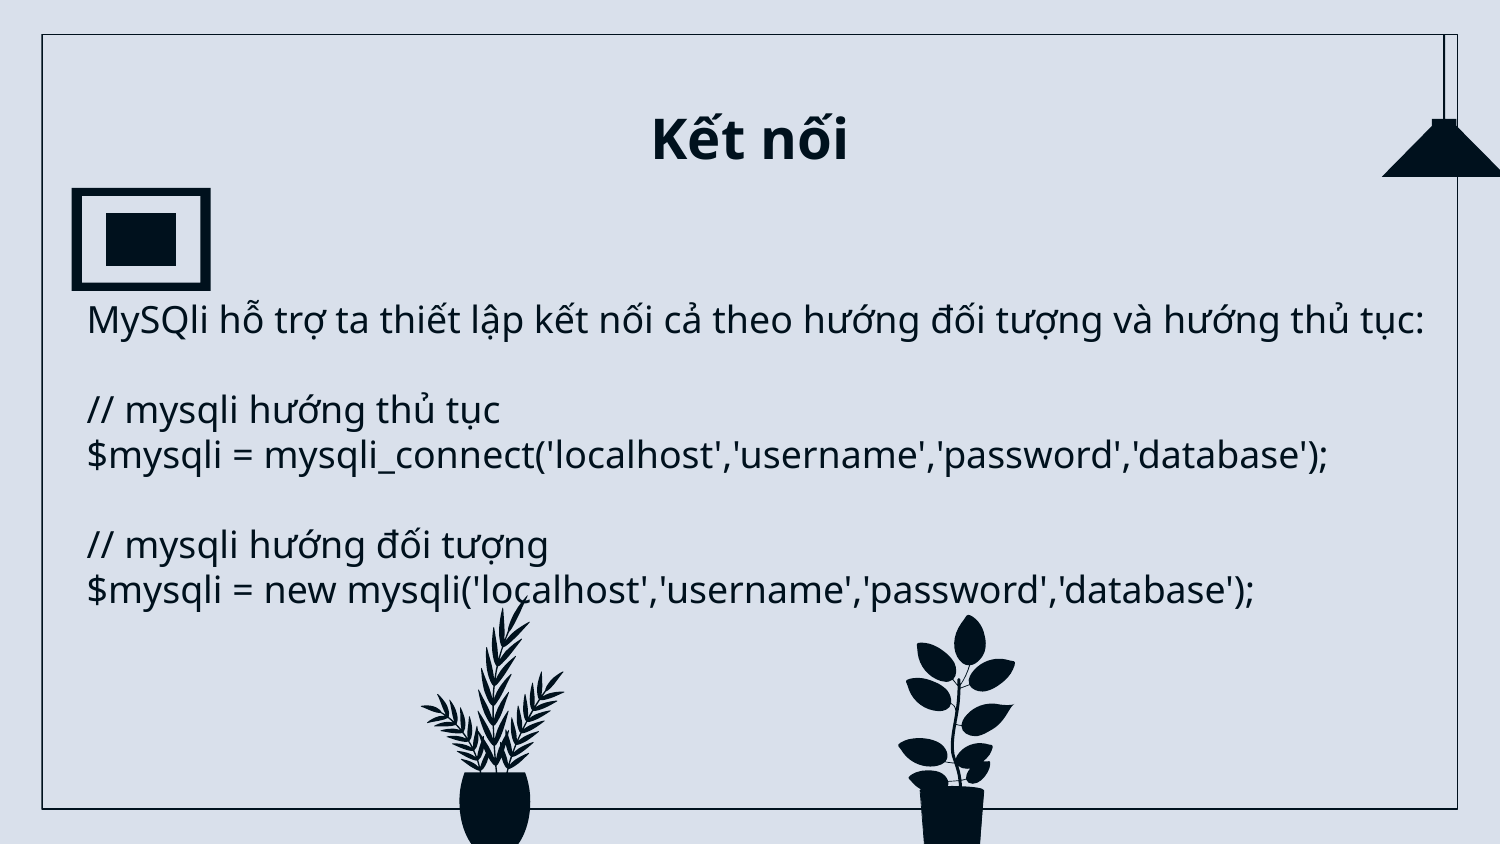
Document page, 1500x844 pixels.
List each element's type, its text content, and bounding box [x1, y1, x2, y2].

title Kết nối [118, 88, 1382, 183]
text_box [896, 614, 1017, 844]
text_box [420, 595, 565, 844]
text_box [89, 169, 193, 310]
subtitle MySQli hỗ trợ ta thiết lập kết nối cả theo hướng đối tượng và hướng thủ tục: // mysqli hướng thủ tục $mysqli = mysqli_connect('localhost','username','password','database'); // mysqli hướng đối tượng $mysqli = new mysqli('localhost','username','password','database'); [71, 280, 1469, 703]
